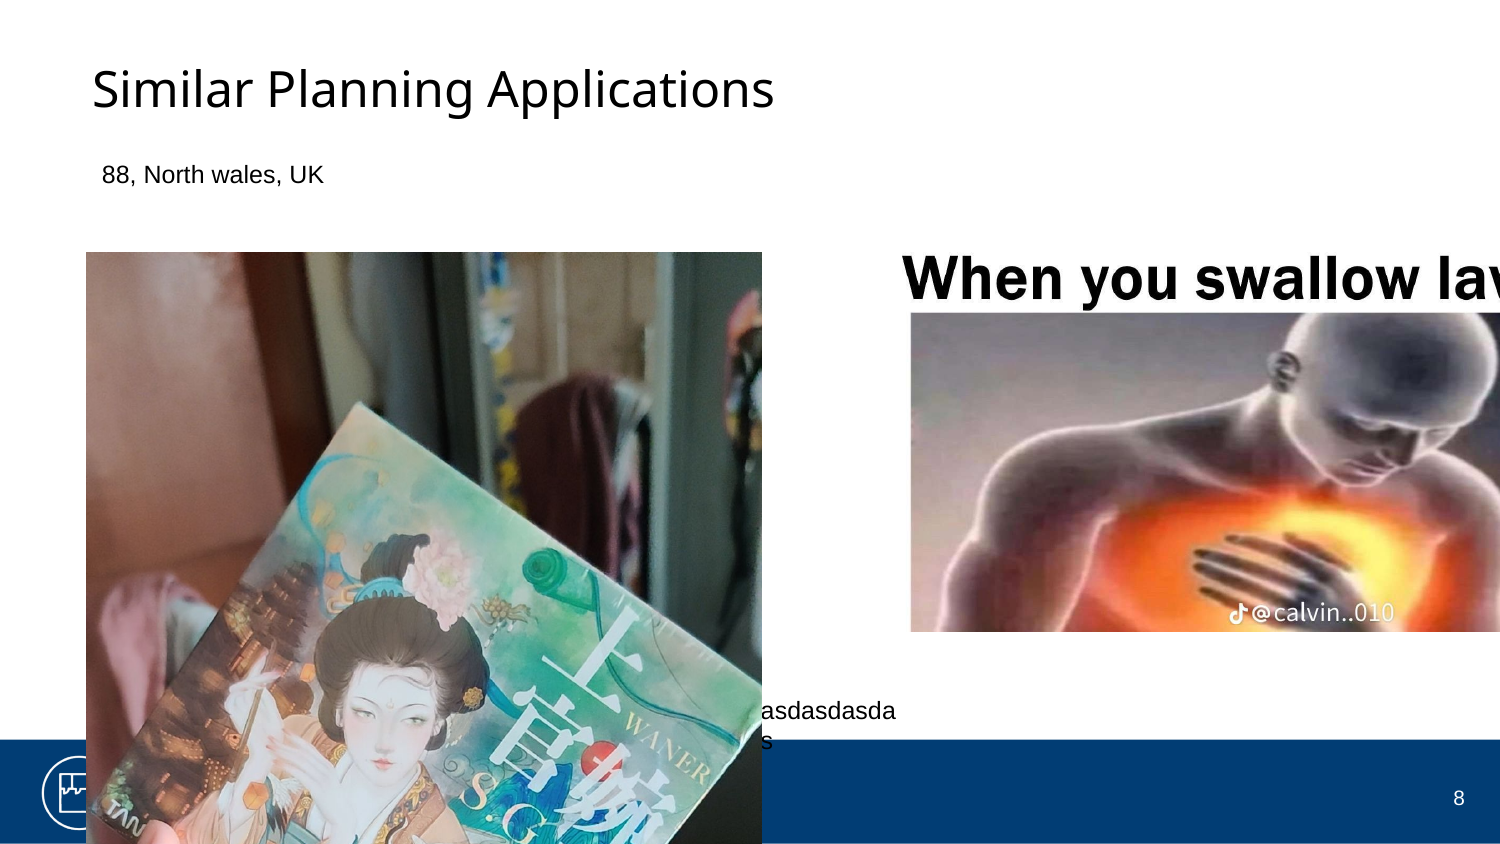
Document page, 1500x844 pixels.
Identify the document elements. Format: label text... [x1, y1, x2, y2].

text_box 88, North wales, UK [86, 143, 556, 204]
text_box Similar Planning Applications [77, 42, 1475, 137]
slide_number 8 [1389, 764, 1480, 830]
picture [0, 251, 763, 844]
text_box asdasdasdasasdasdasdasasdasdasdas [768, 679, 917, 770]
picture [888, 251, 1500, 633]
